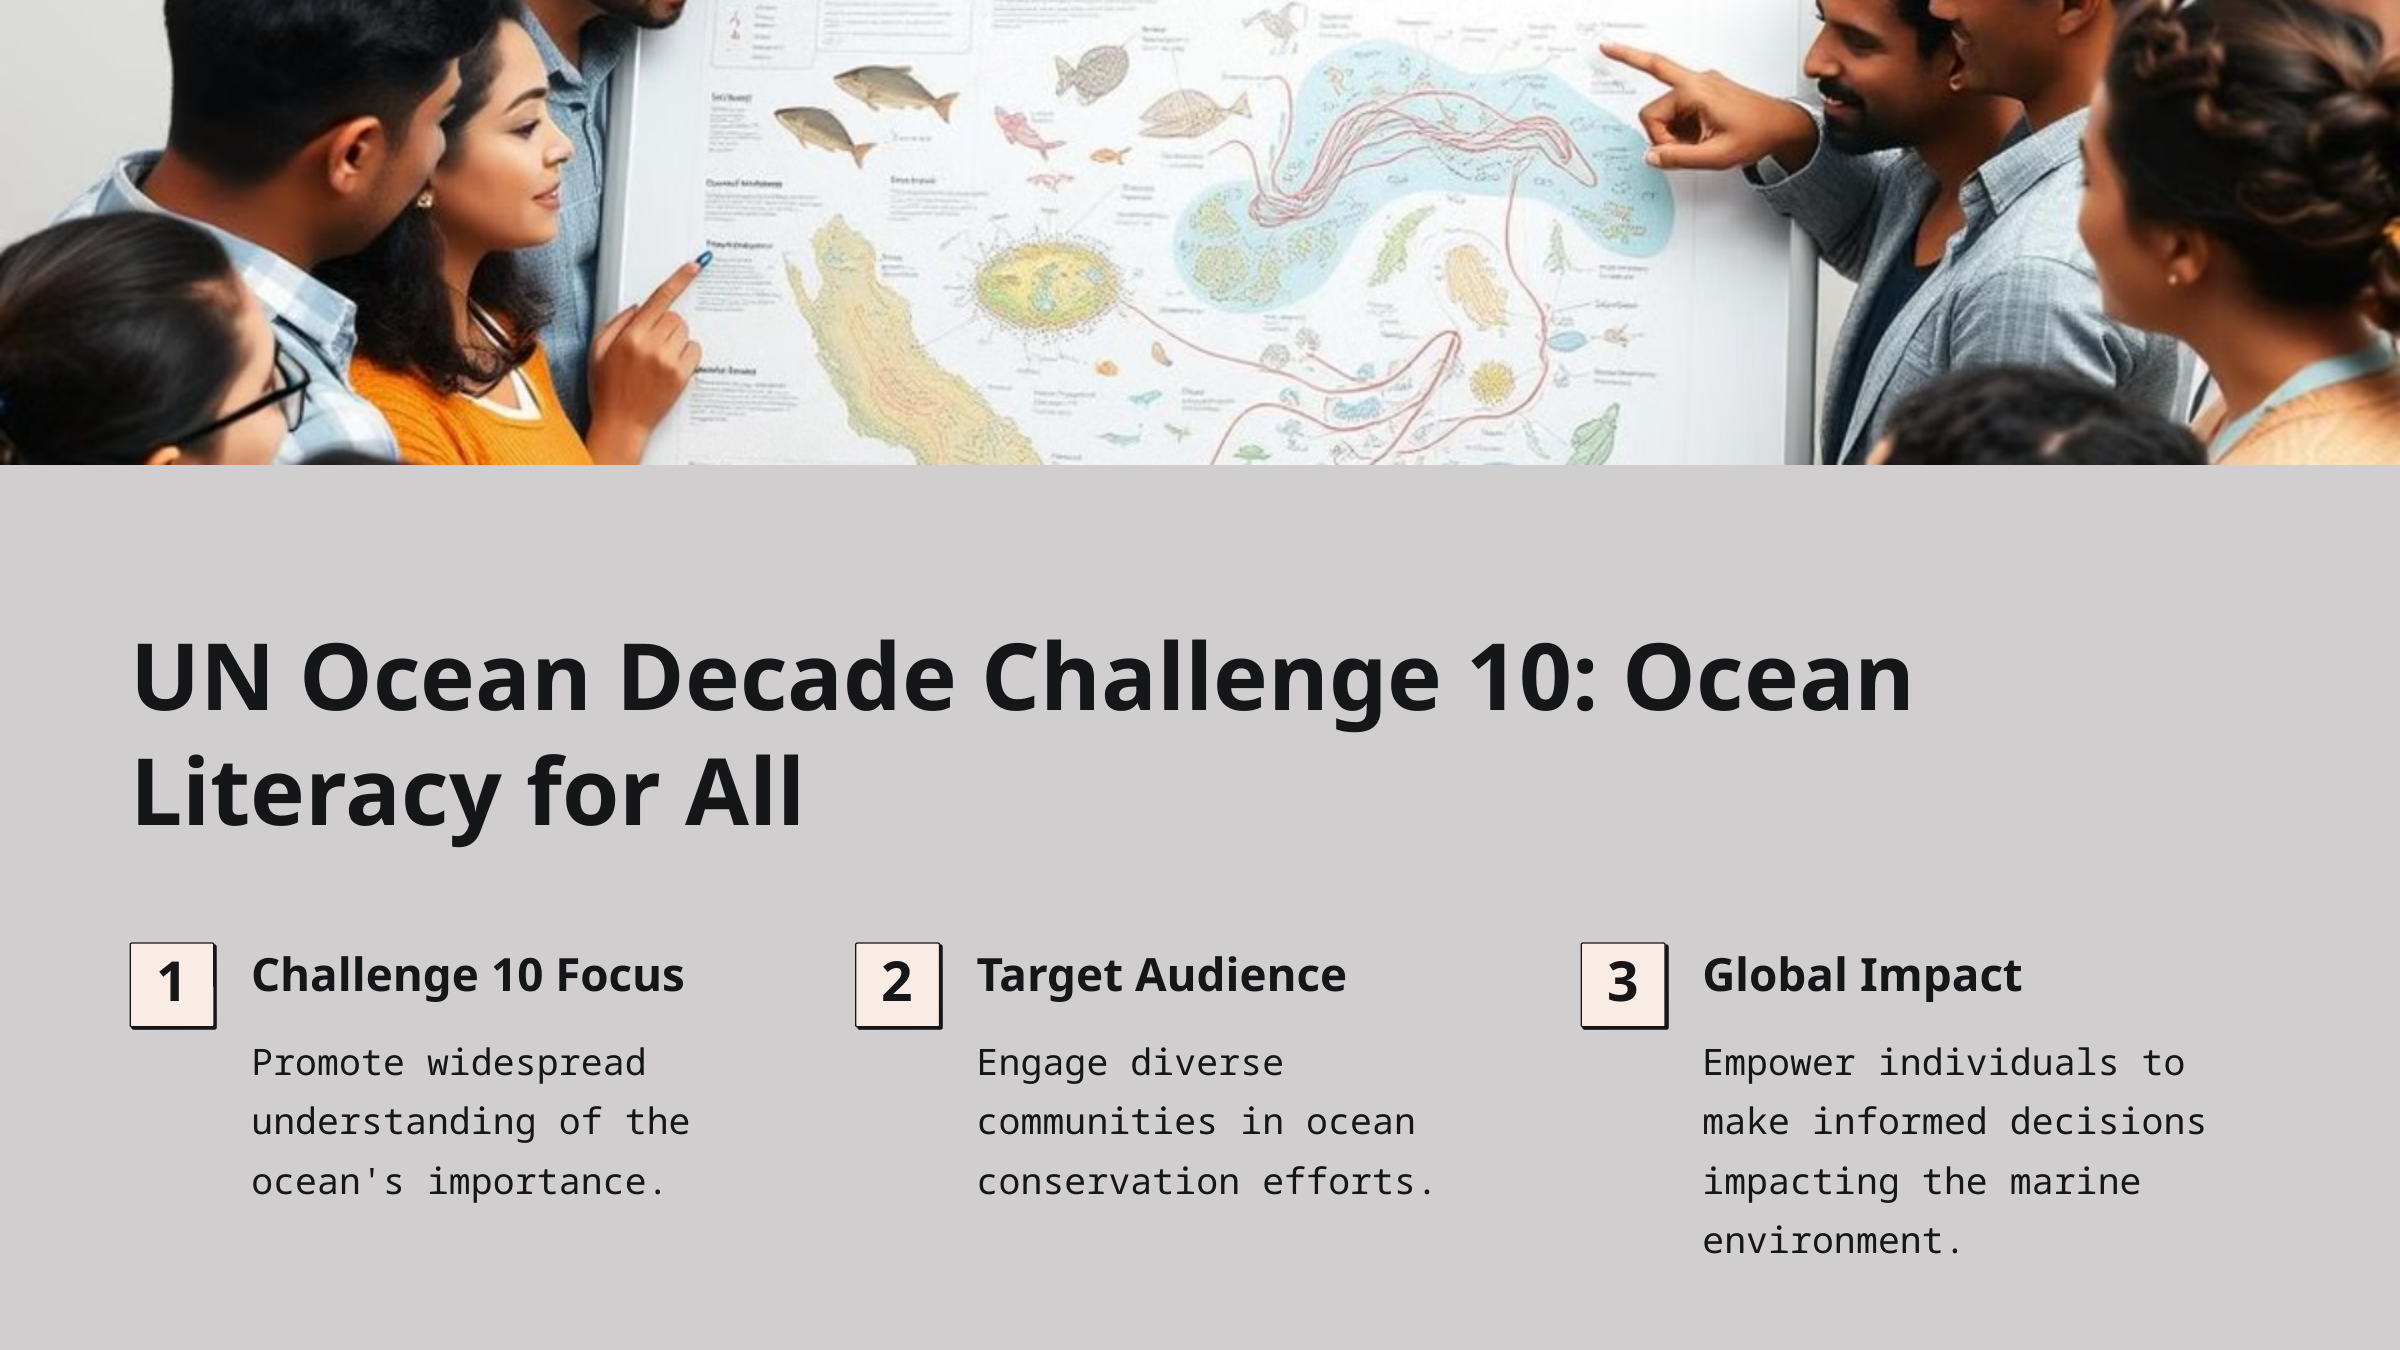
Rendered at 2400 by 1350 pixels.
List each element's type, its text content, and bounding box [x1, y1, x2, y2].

text_box [1581, 943, 1666, 1027]
text_box Global Impact [1702, 943, 2168, 1002]
text_box Engage diverse communities in ocean conservation efforts. [976, 1023, 1545, 1143]
text_box [855, 943, 940, 1027]
text_box UN Ocean Decade Challenge 10: Ocean Literacy for All [130, 612, 2270, 846]
text_box Target Audience [976, 943, 1442, 1002]
text_box 2 [880, 957, 915, 1013]
text_box [130, 943, 214, 1027]
text_box Empower individuals to make informed decisions impacting the marine environment. [1702, 1023, 2270, 1203]
text_box 1 [160, 957, 184, 1013]
text_box Promote widespread understanding of the ocean's importance. [251, 1023, 819, 1203]
text_box 3 [1606, 957, 1641, 1013]
picture [0, 0, 2400, 466]
text_box Challenge 10 Focus [251, 943, 733, 1002]
